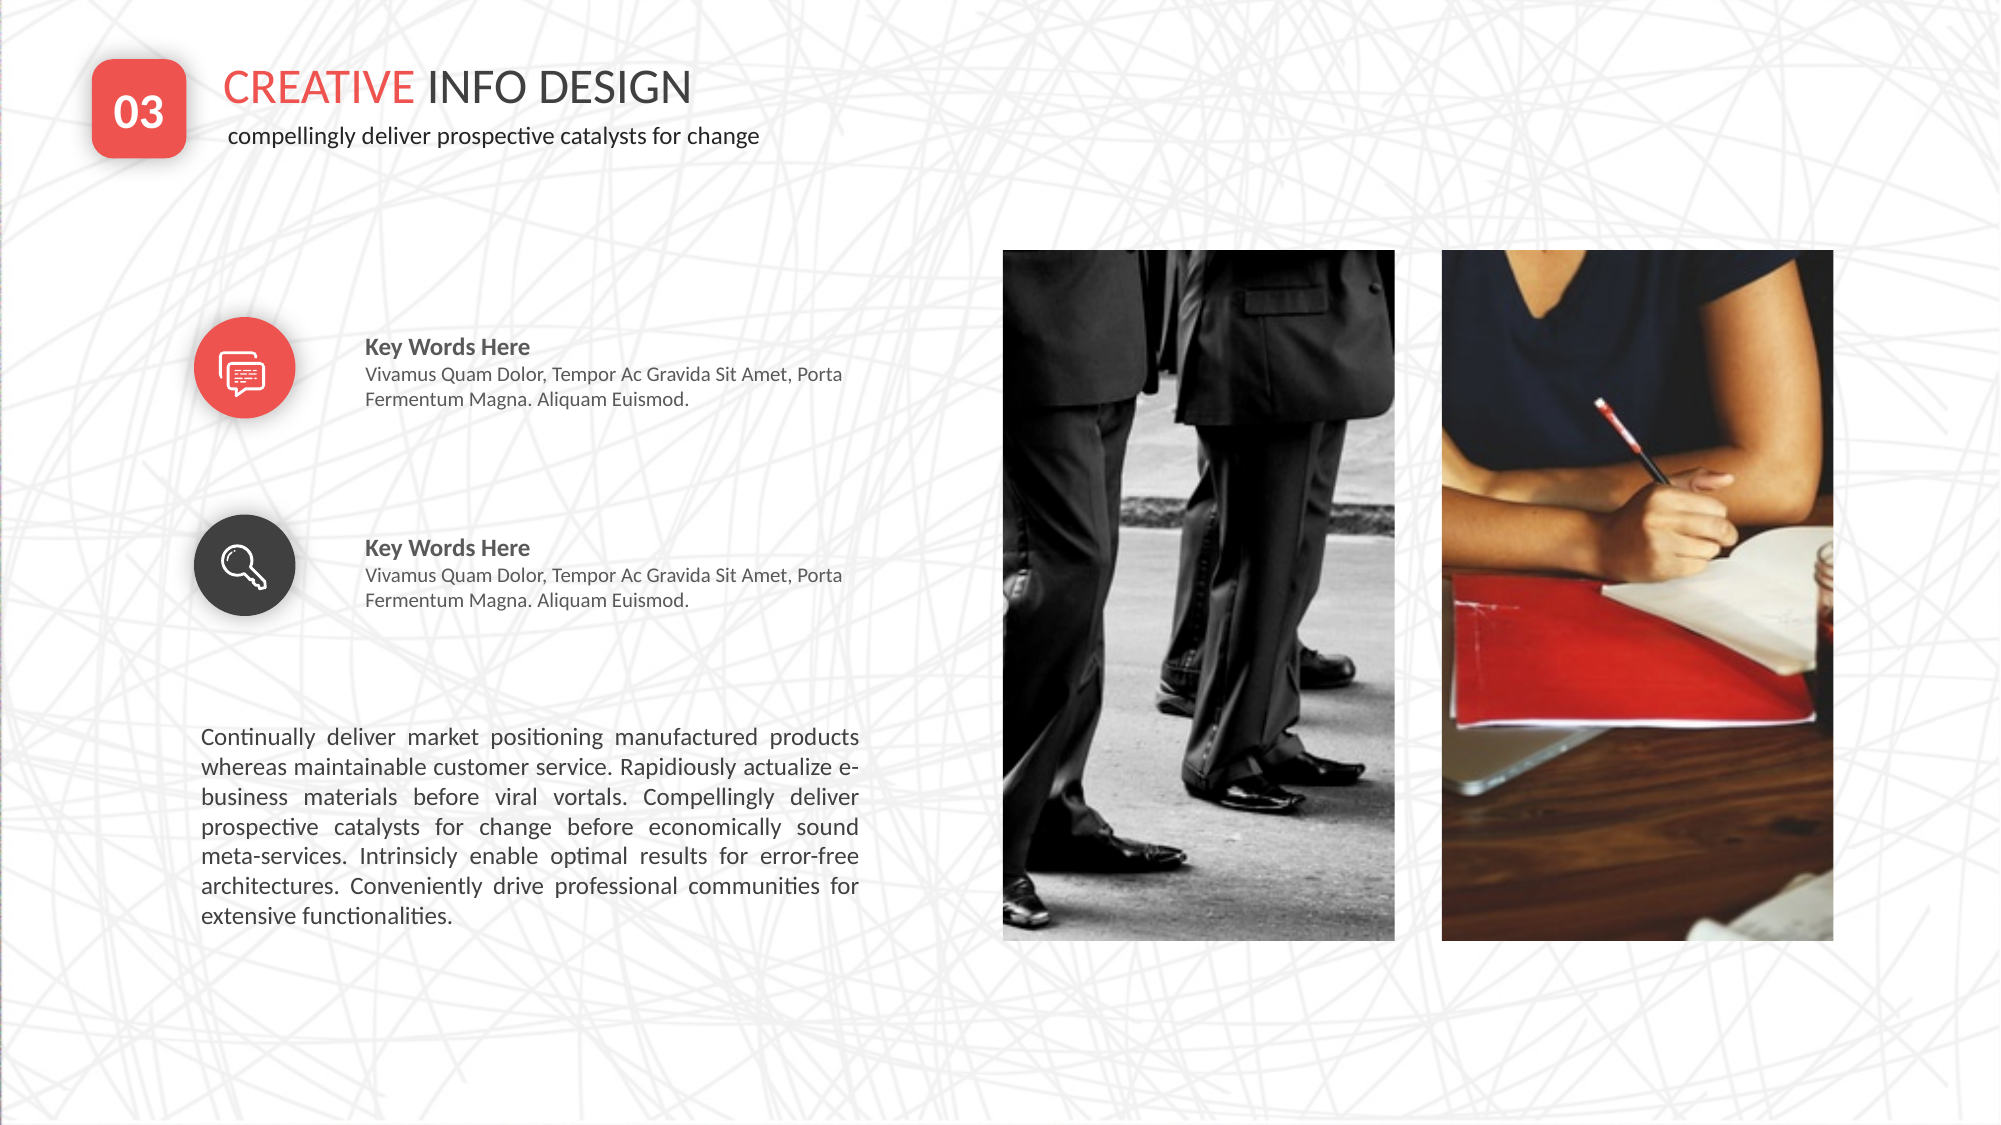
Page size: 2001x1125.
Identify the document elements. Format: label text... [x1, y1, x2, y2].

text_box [193, 316, 296, 419]
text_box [193, 514, 296, 616]
text_box Key Words Here Vivamus Quam Dolor, Tempor Ac Gravida Sit Amet, Porta Fermentum Magna. Aliquam Euismod. [350, 494, 876, 619]
text_box Continually deliver market positioning manufactured products whereas maintainable customer service. Rapidiously actualize e-business materials before viral vortals. Compellingly deliver prospective catalysts for change before economically sound meta-services. Intrinsicly enable optimal results for error-free architectures. Conveniently drive professional communities for extensive functionalities. [186, 712, 876, 938]
text_box Key Words Here Vivamus Quam Dolor, Tempor Ac Gravida Sit Amet, Porta Fermentum Magna. Aliquam Euismod. [350, 292, 876, 418]
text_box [208, 31, 813, 159]
text_box 03 [90, 58, 188, 160]
picture [0, 0, 2001, 1125]
